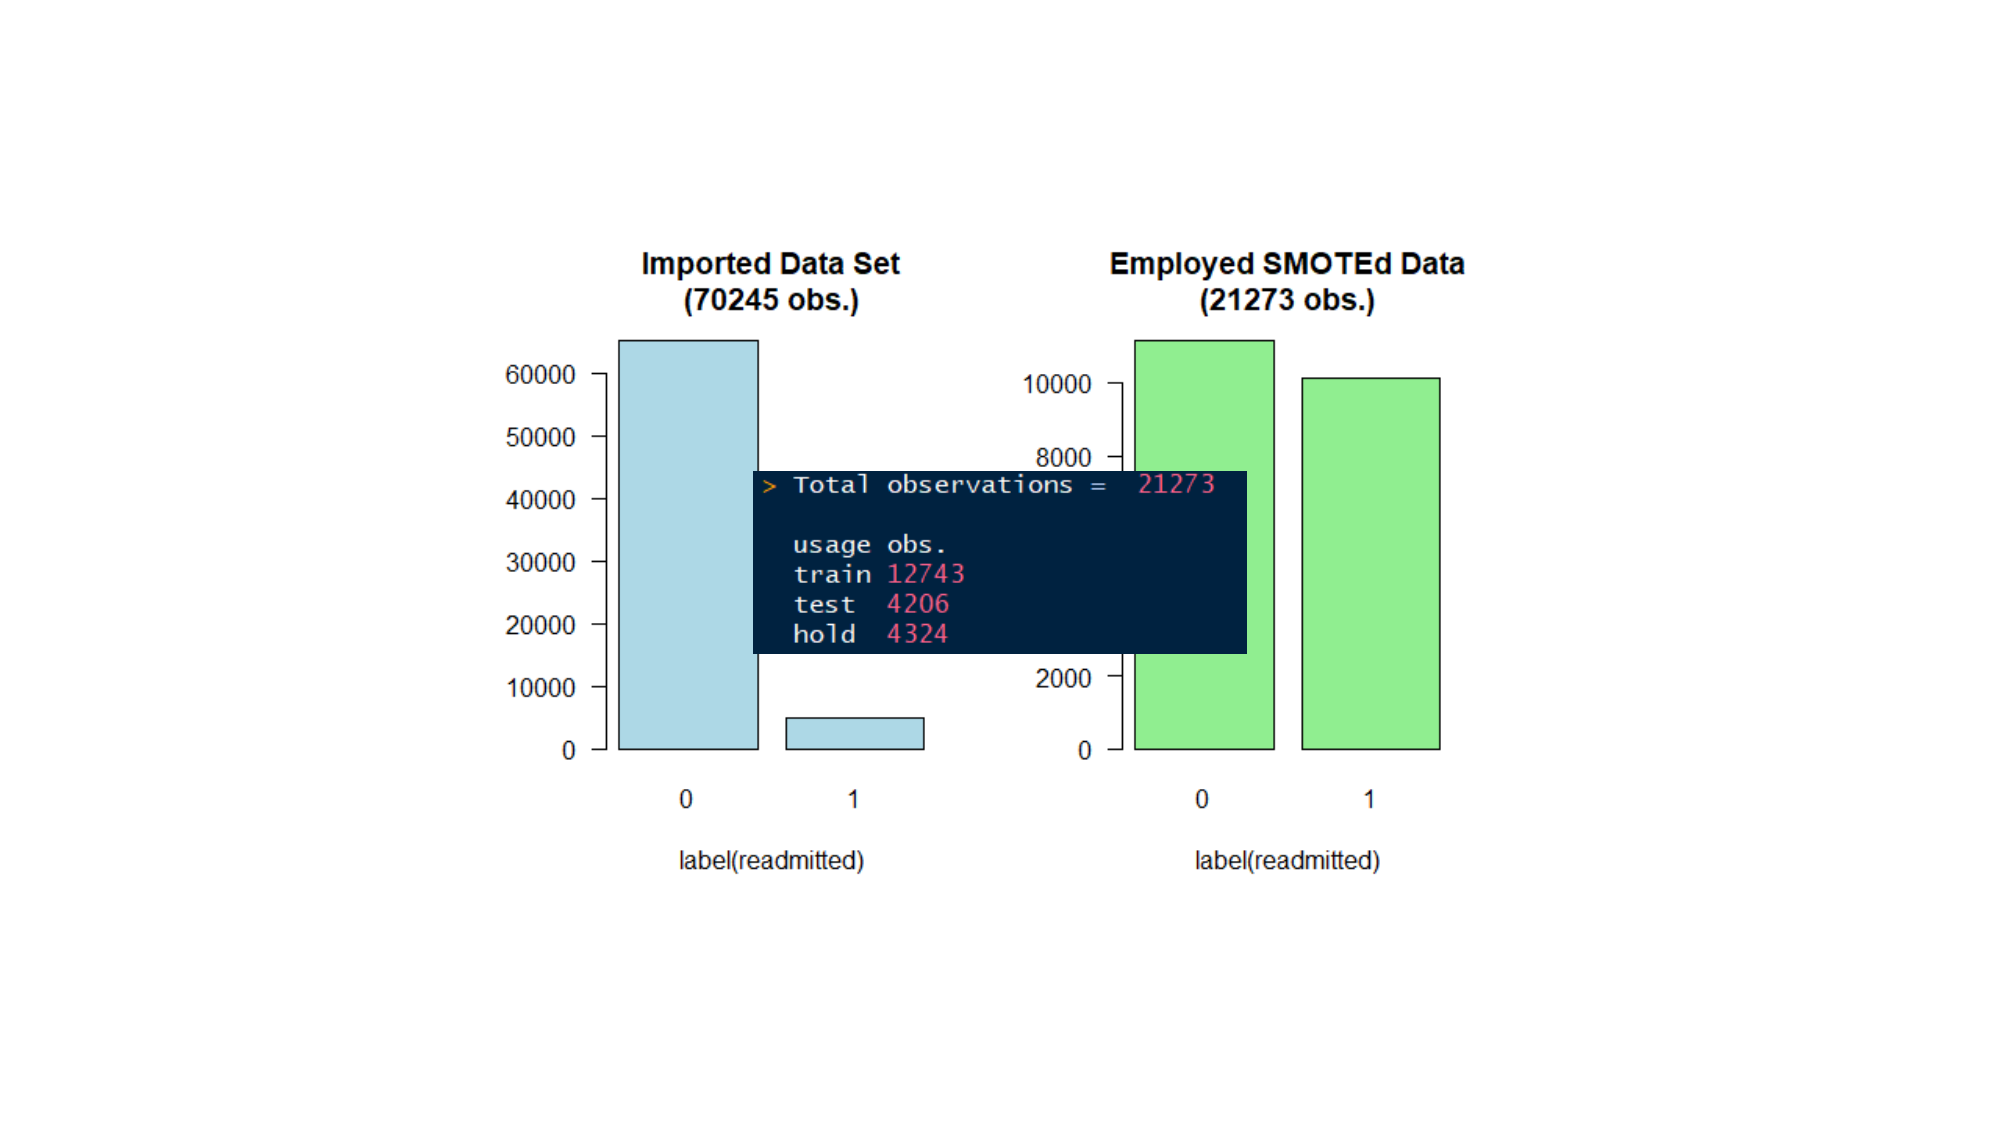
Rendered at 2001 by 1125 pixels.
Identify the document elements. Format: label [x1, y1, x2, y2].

picture [484, 218, 1516, 907]
